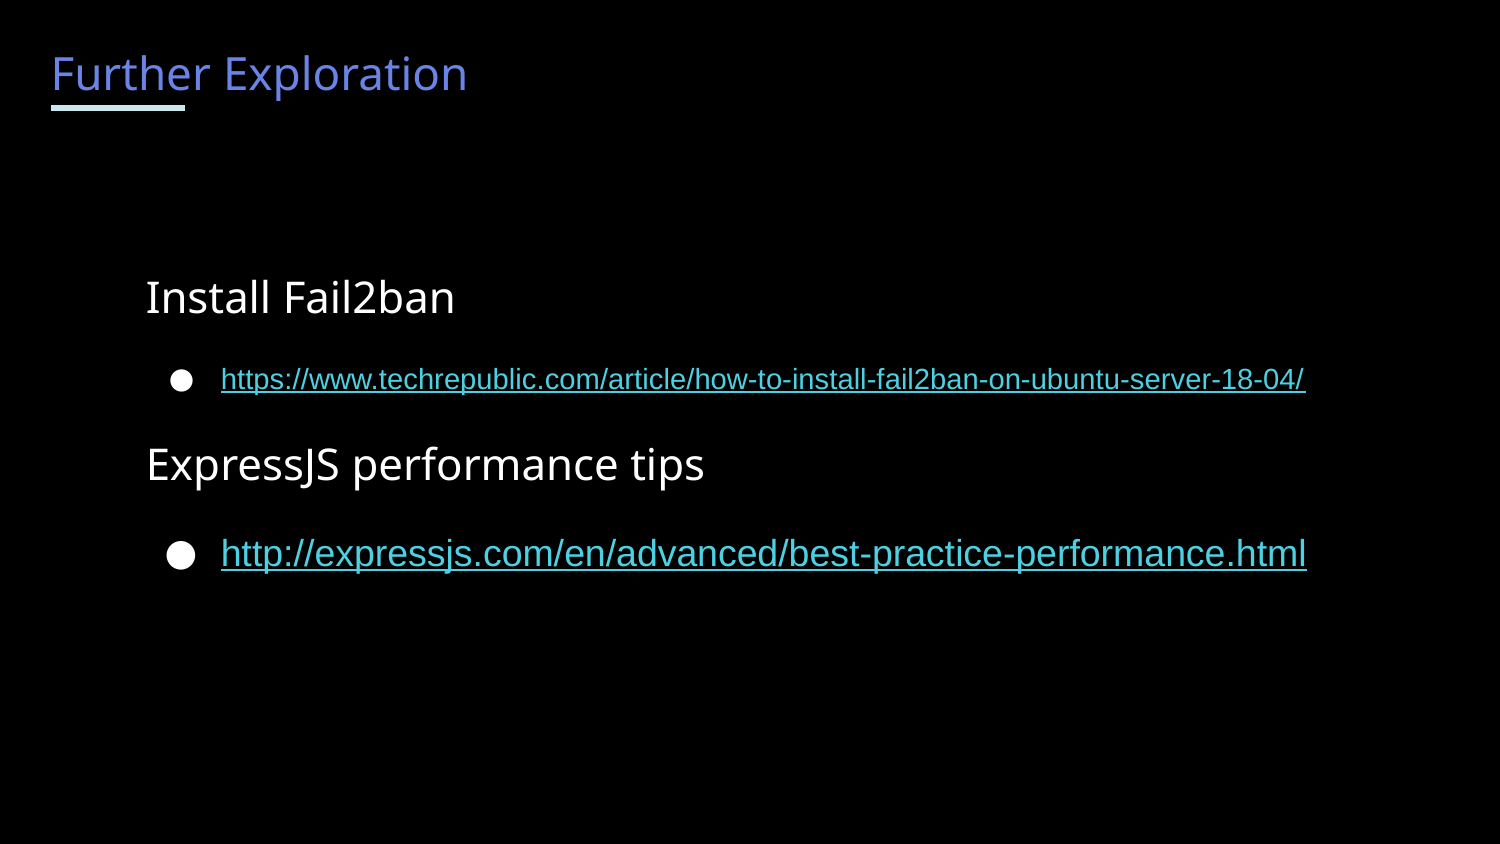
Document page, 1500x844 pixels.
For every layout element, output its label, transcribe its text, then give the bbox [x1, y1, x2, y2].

subtitle Further Exploration [35, 21, 530, 101]
list Install Fail2ban https://www.techrepublic.com/article/how-to-install-fail2ban-on-ubuntu-server-18-04/ ExpressJS performance tips http://expressjs.com/en/advanced/best-practice-performance.html [130, 246, 1437, 655]
